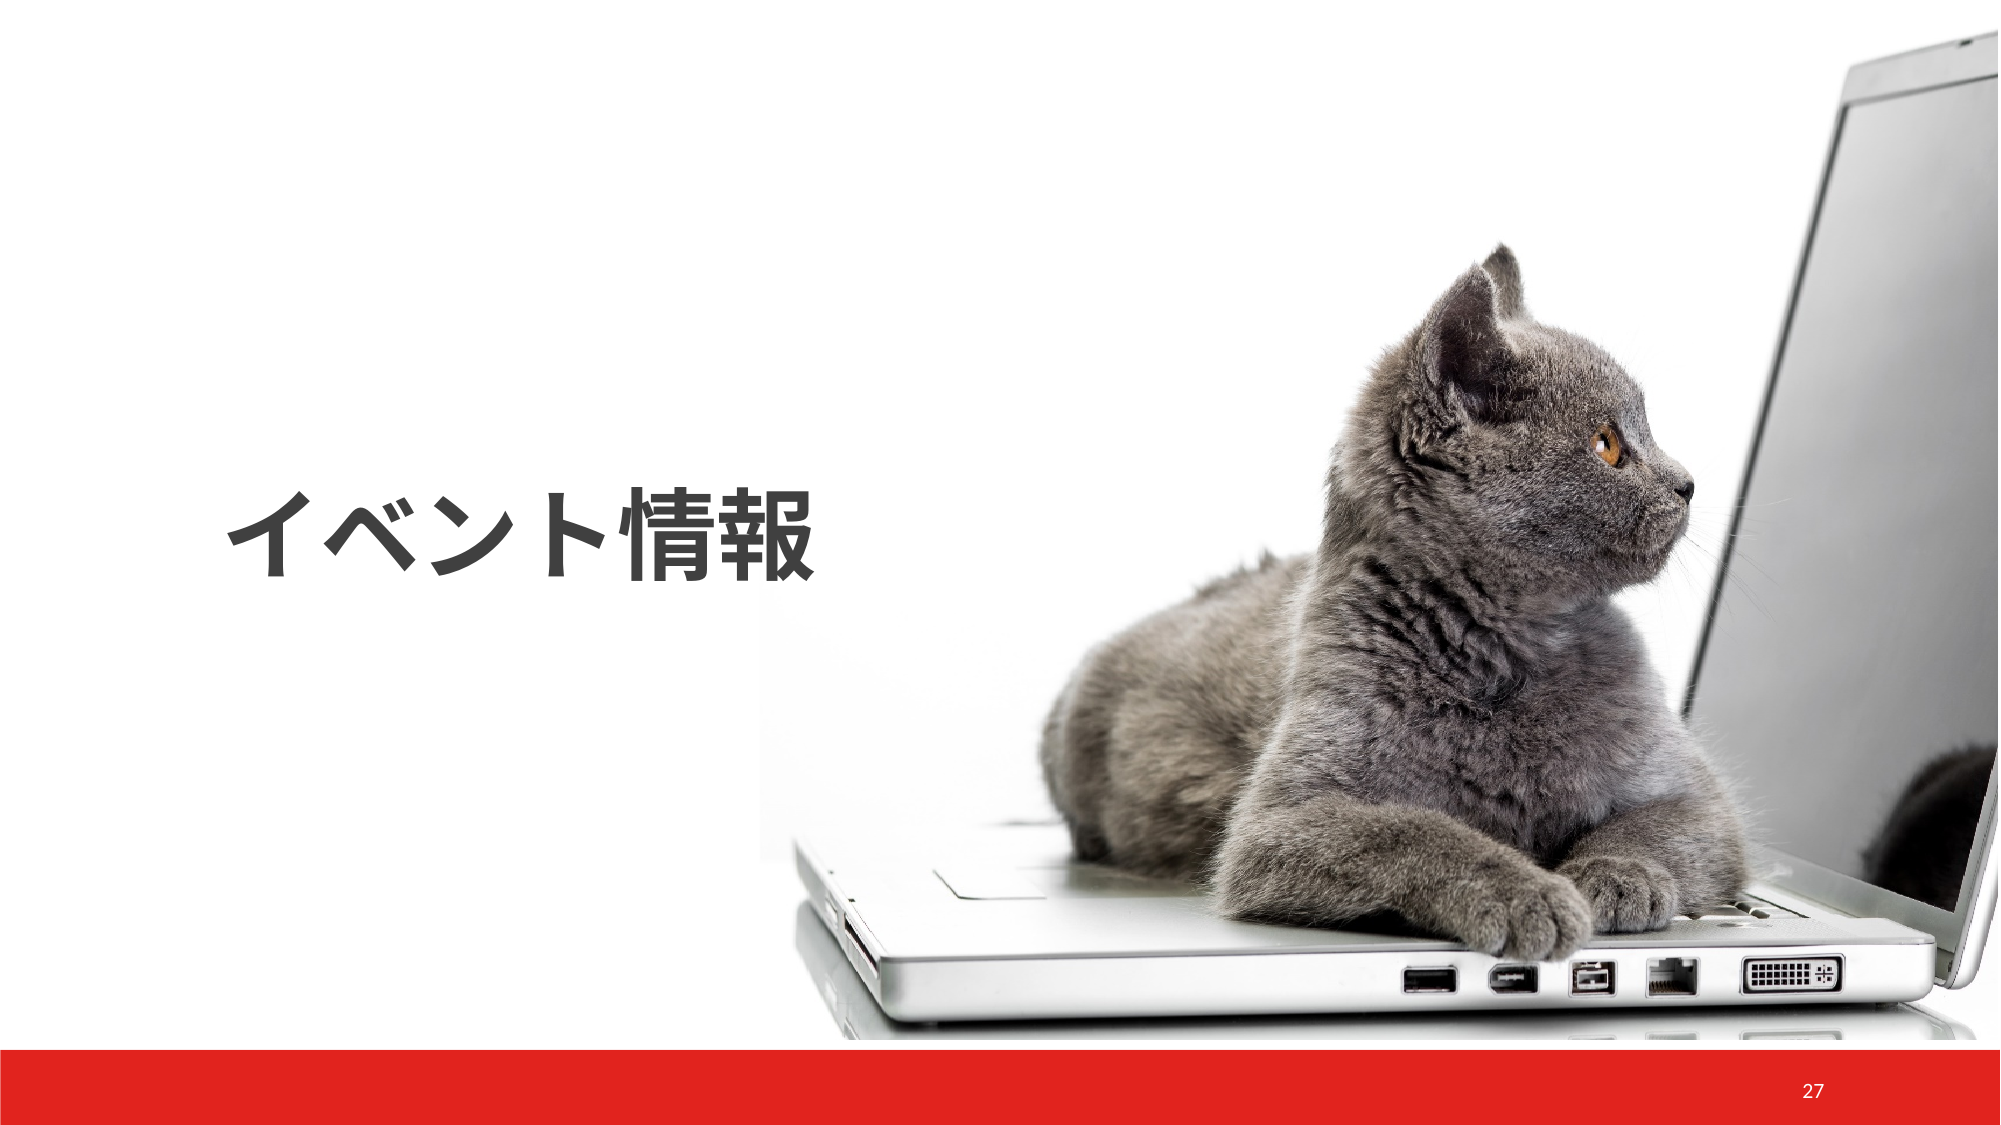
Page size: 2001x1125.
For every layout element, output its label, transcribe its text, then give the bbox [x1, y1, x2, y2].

picture [759, 0, 1999, 1041]
title イベント情報 [0, 442, 757, 601]
slide_number 27 [1624, 1059, 1840, 1120]
